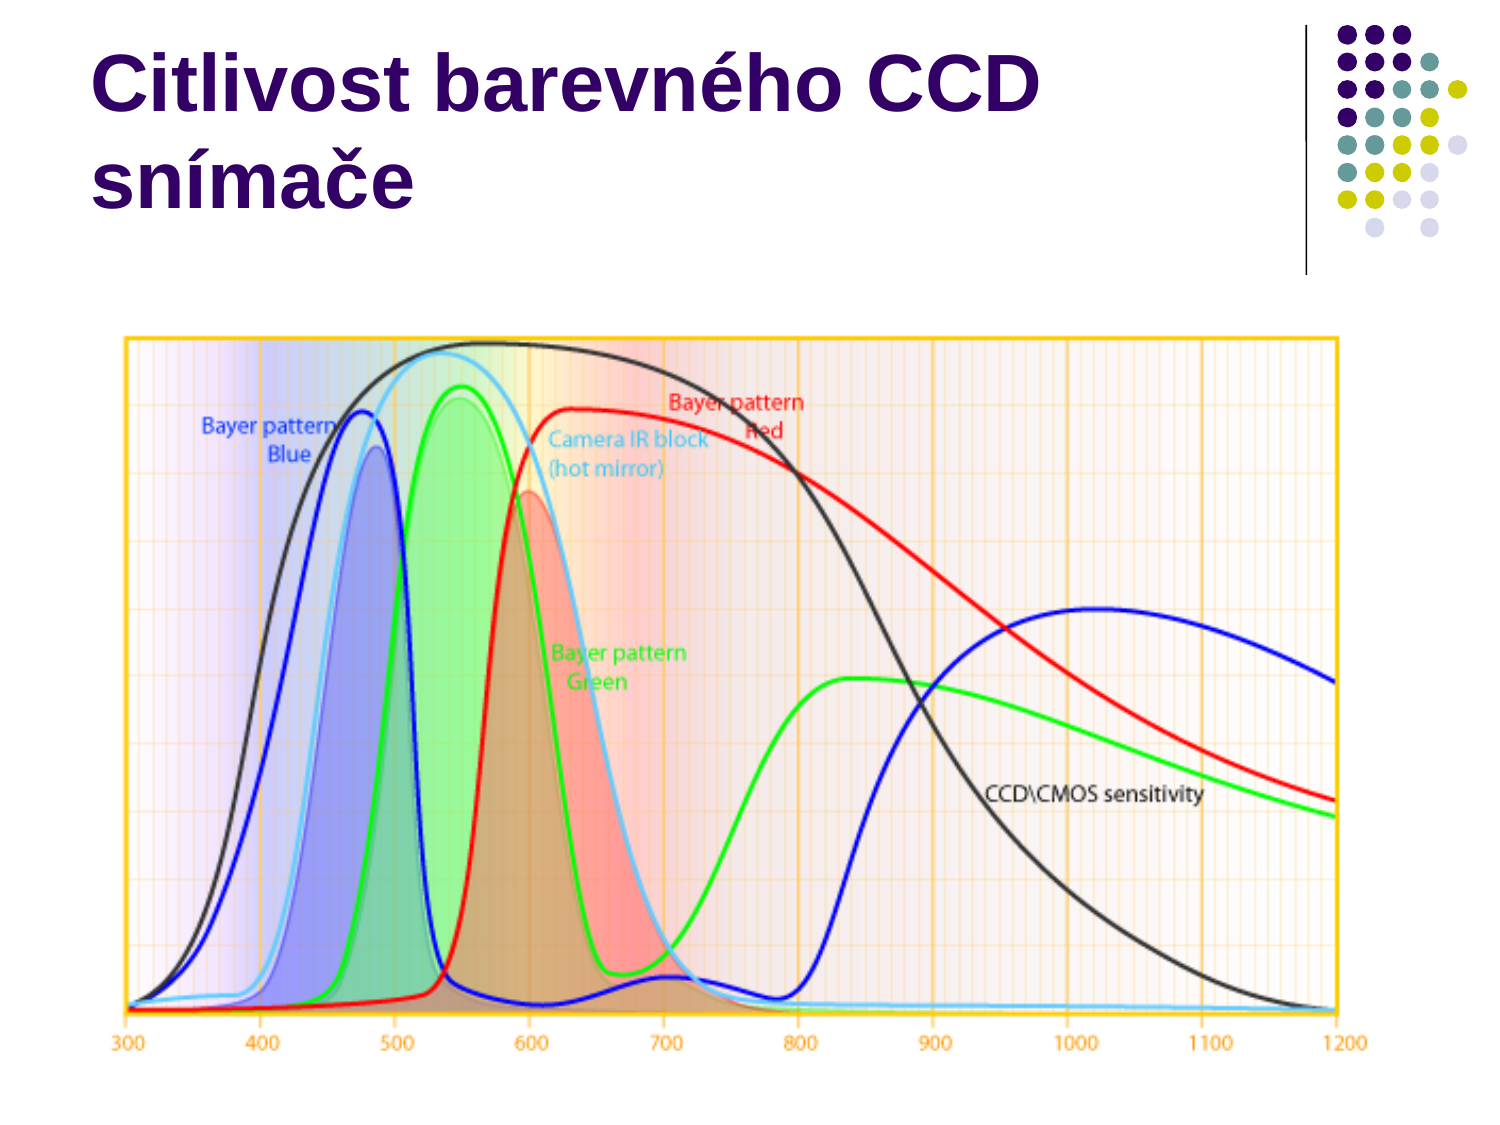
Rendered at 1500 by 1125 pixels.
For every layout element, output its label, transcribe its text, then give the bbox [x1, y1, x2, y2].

picture [100, 326, 1377, 1065]
title Citlivost barevného CCD snímače [74, 19, 1313, 233]
